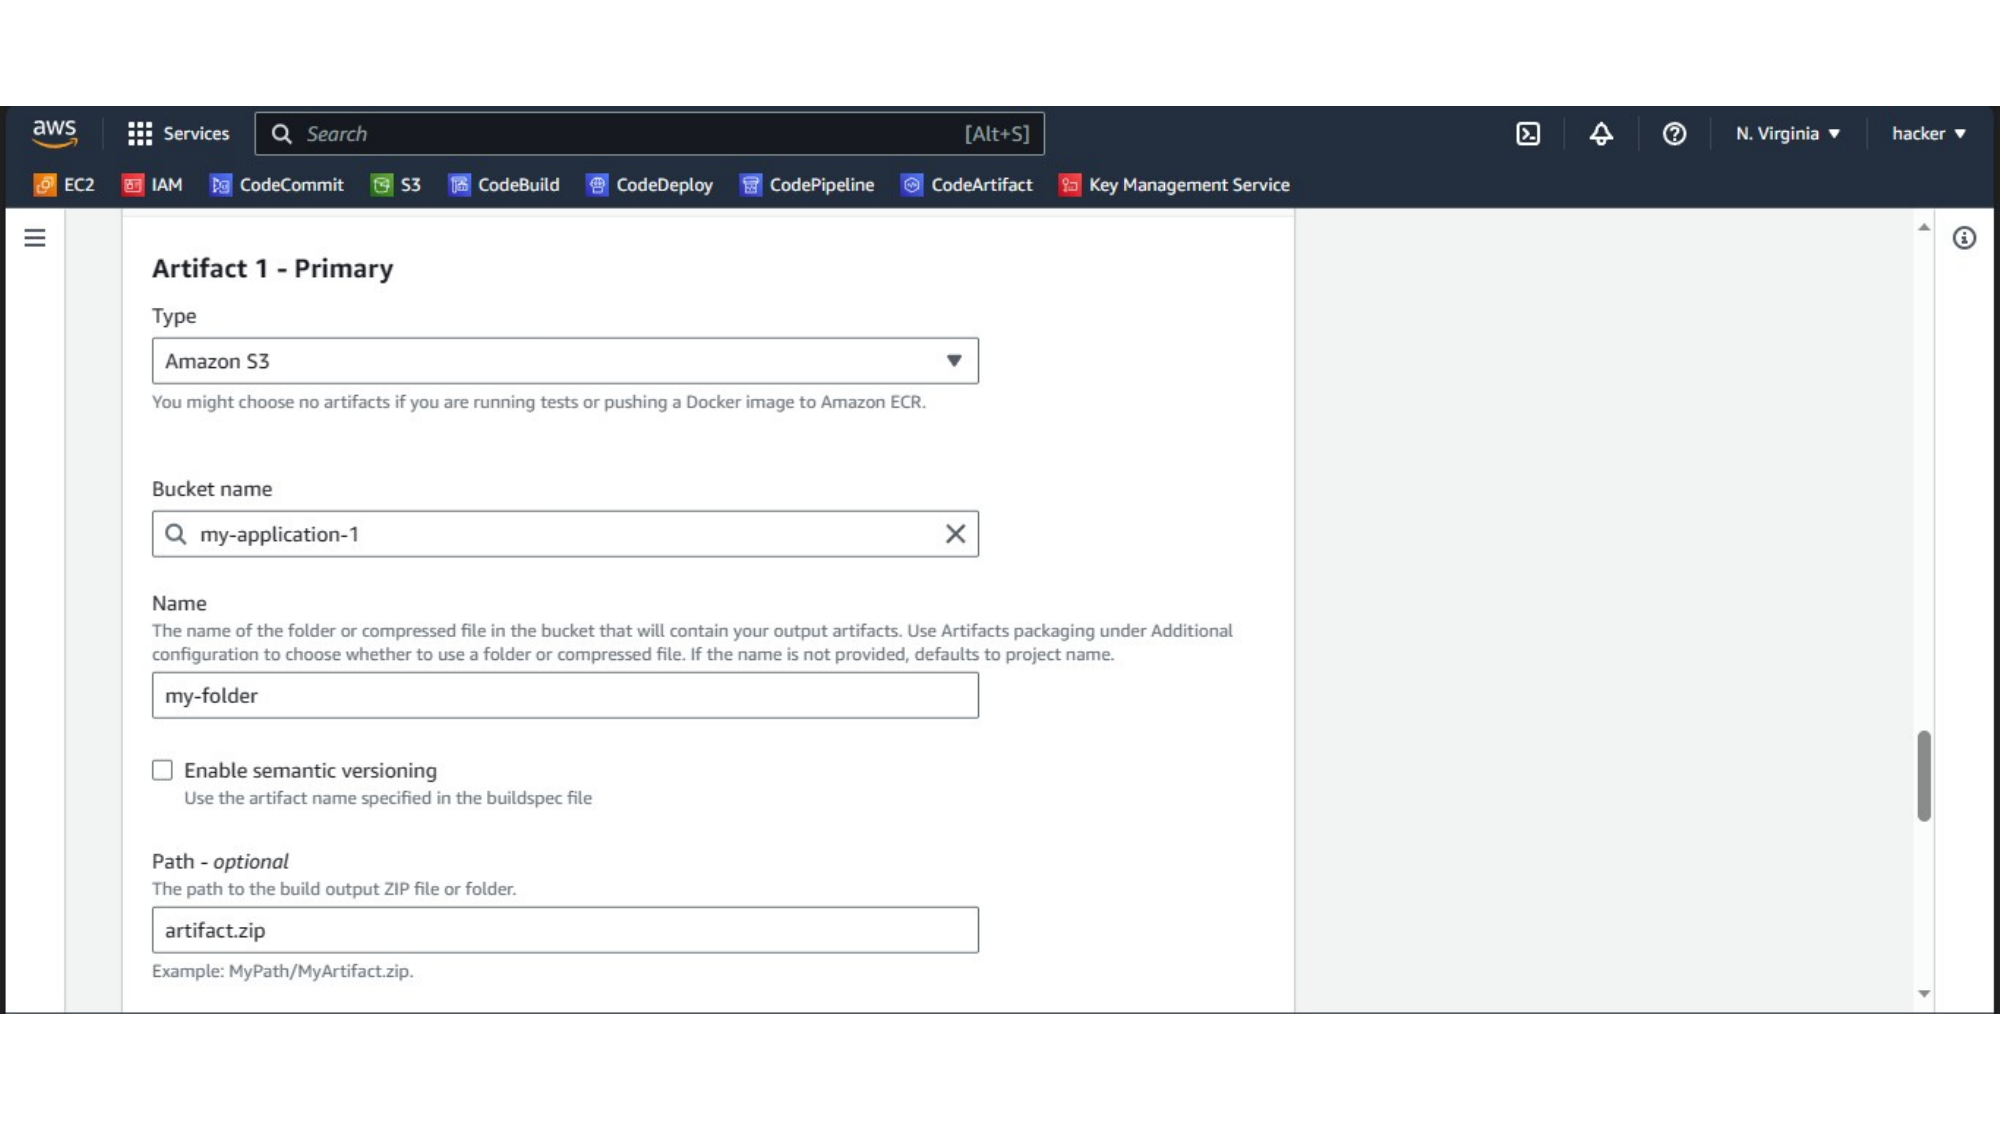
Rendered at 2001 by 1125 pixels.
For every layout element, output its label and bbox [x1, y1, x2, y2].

picture [0, 106, 2000, 1014]
